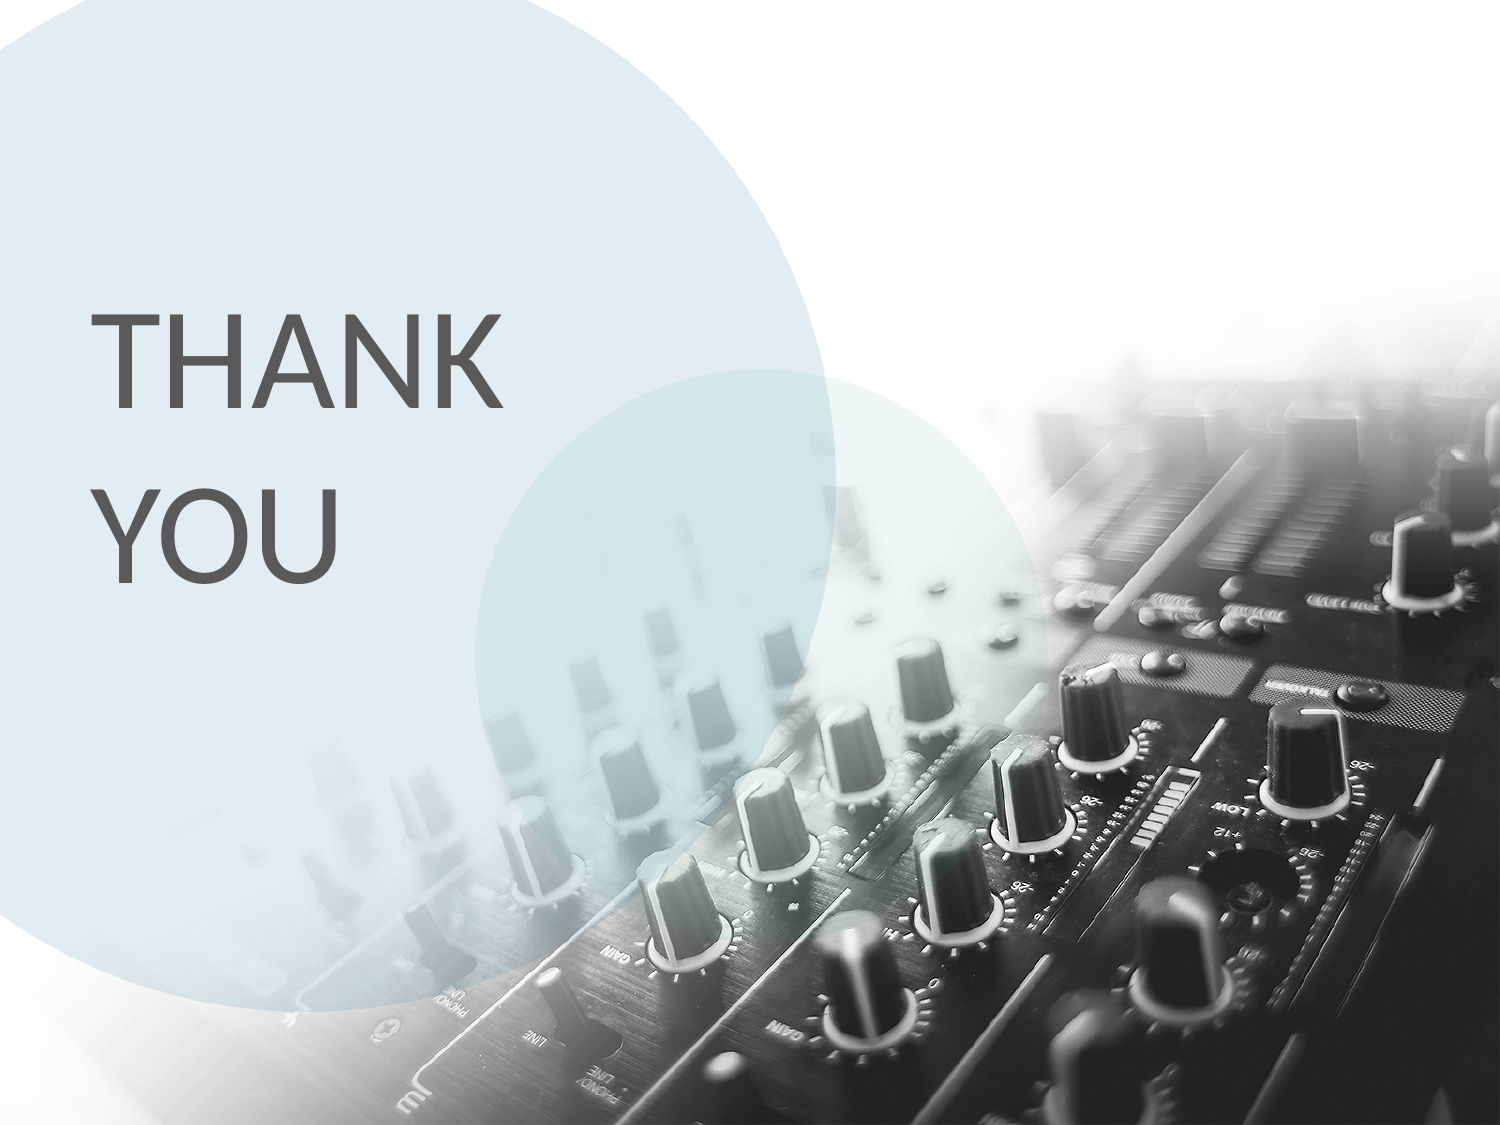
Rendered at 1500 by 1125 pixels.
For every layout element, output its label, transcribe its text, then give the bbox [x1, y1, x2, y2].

title THANK YOU [74, 255, 808, 823]
picture [0, 0, 1500, 1125]
